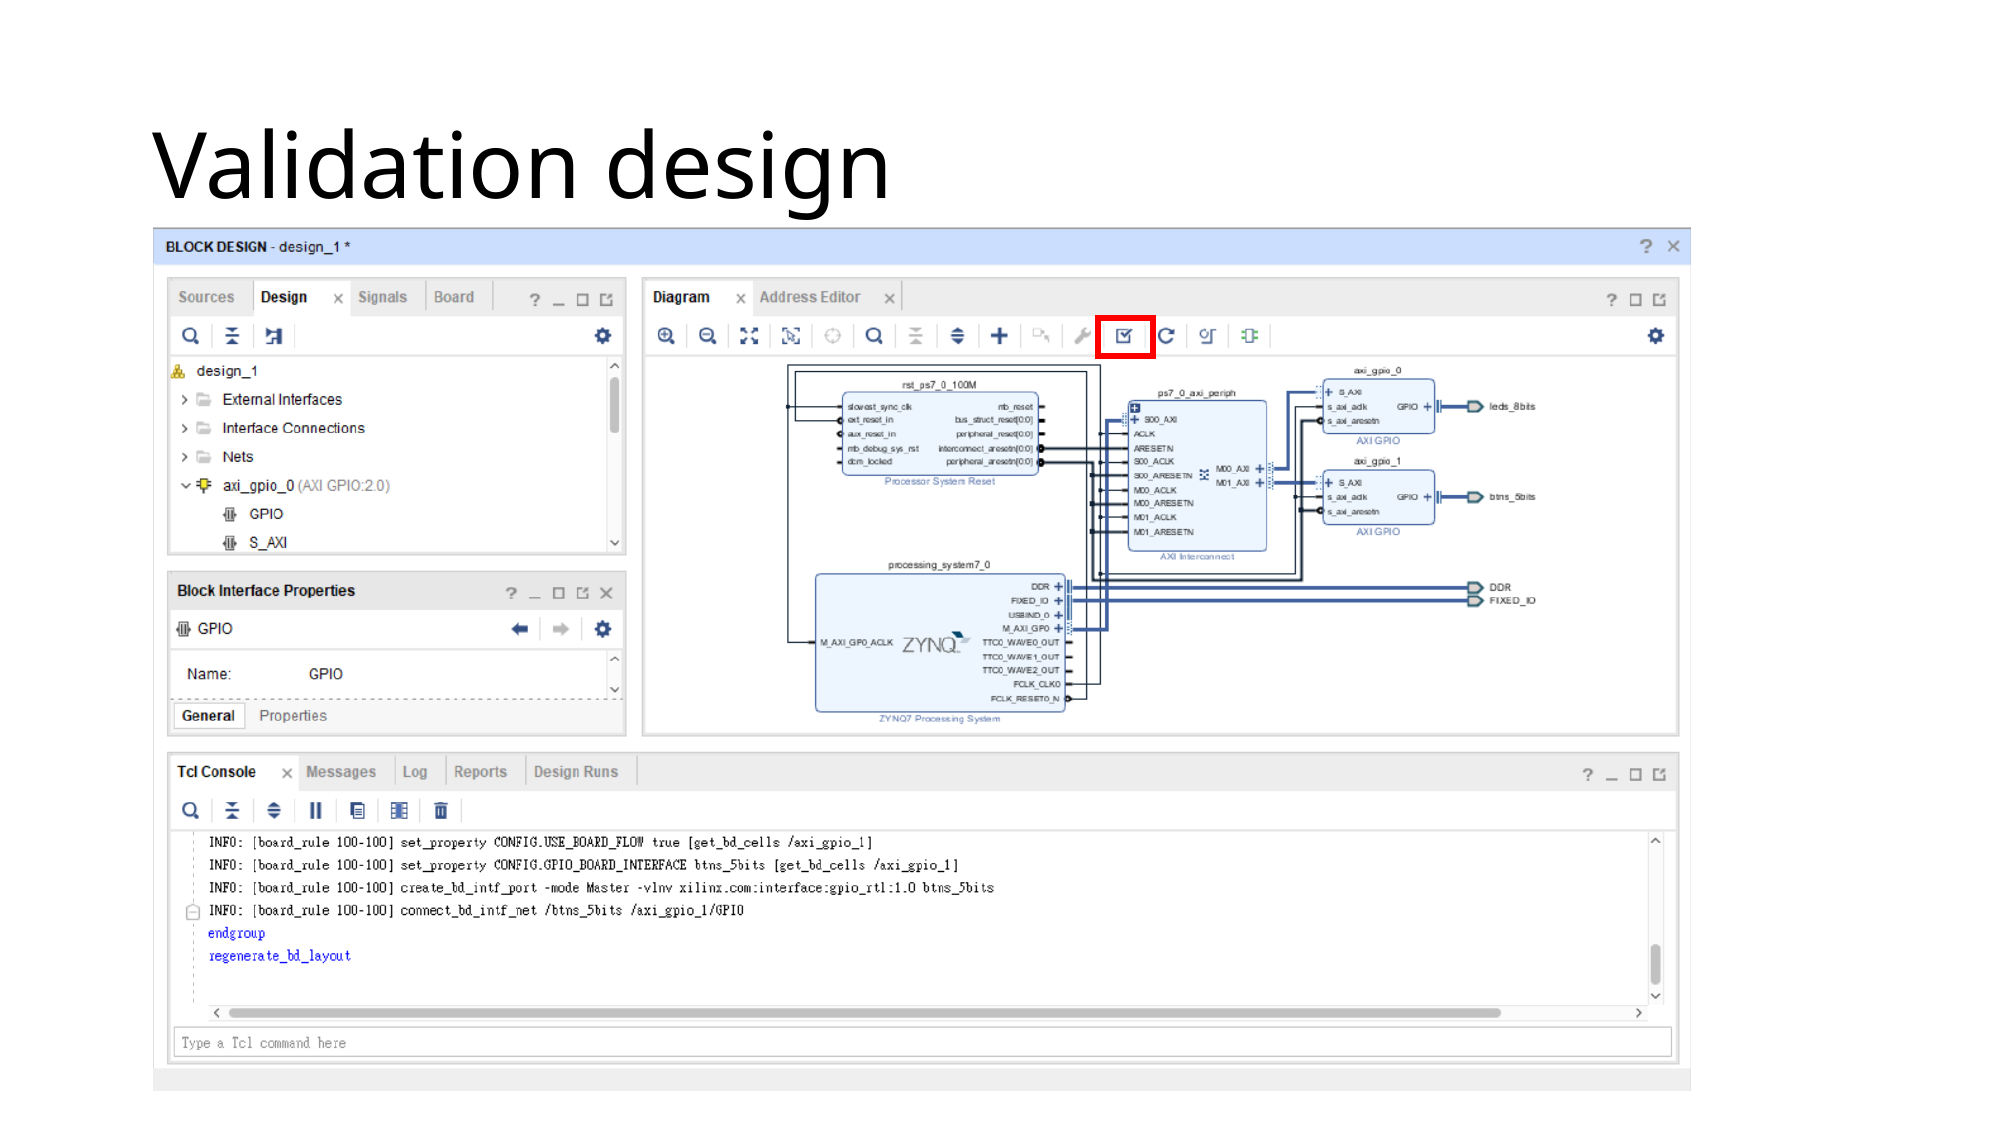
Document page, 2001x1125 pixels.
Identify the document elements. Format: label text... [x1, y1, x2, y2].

title Validation design [137, 59, 1863, 278]
picture [153, 227, 1691, 1091]
